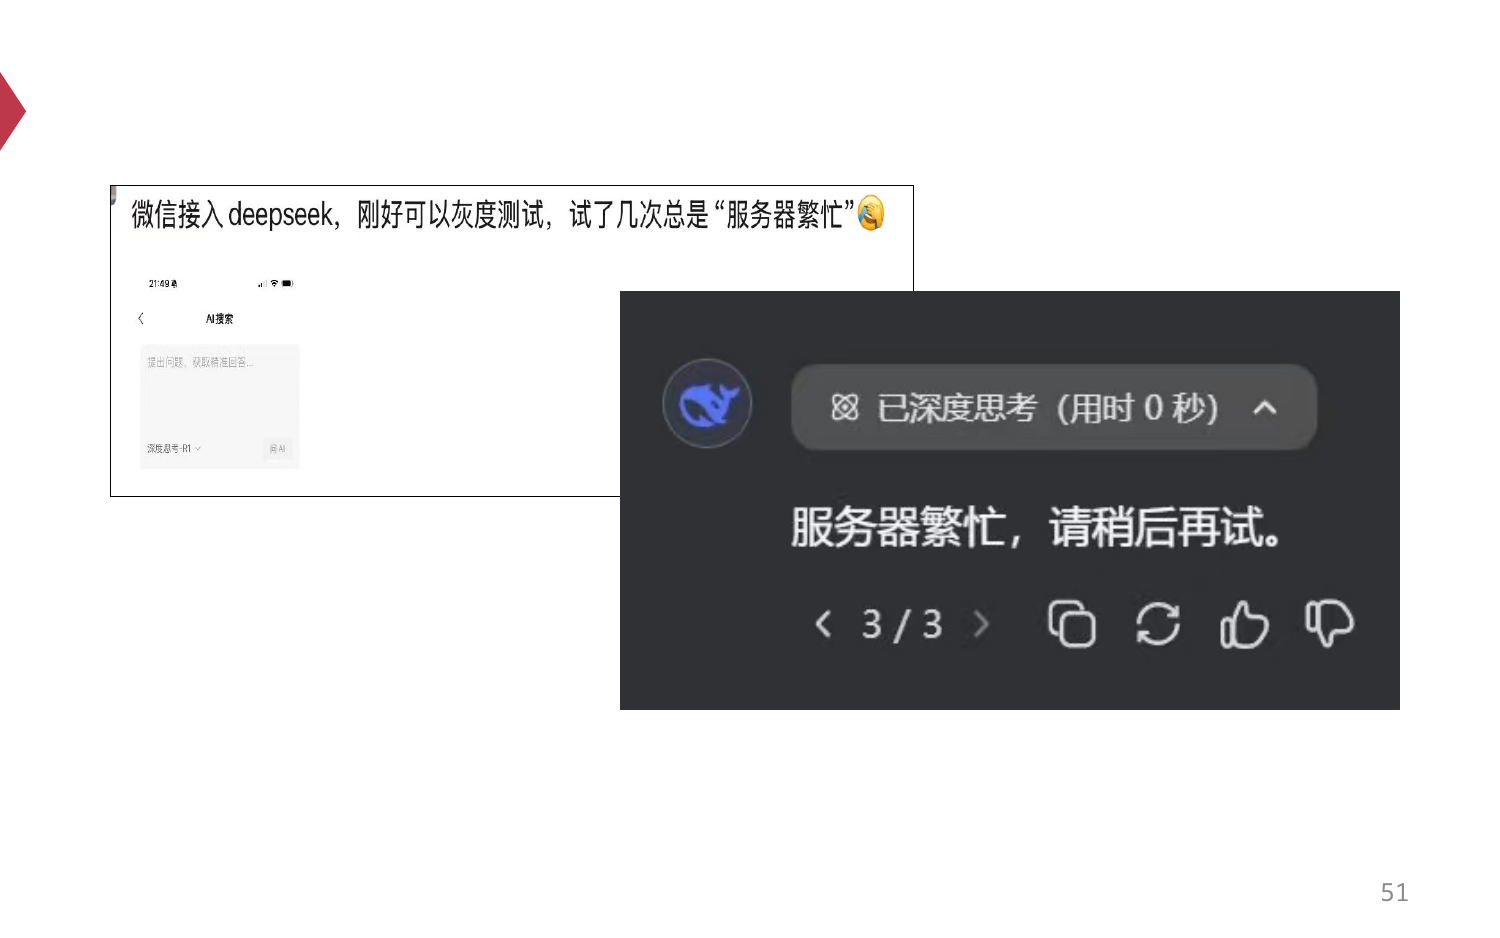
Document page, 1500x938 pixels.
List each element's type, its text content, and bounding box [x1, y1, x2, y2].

picture [110, 184, 1400, 711]
slide_number 51 [1074, 868, 1425, 919]
